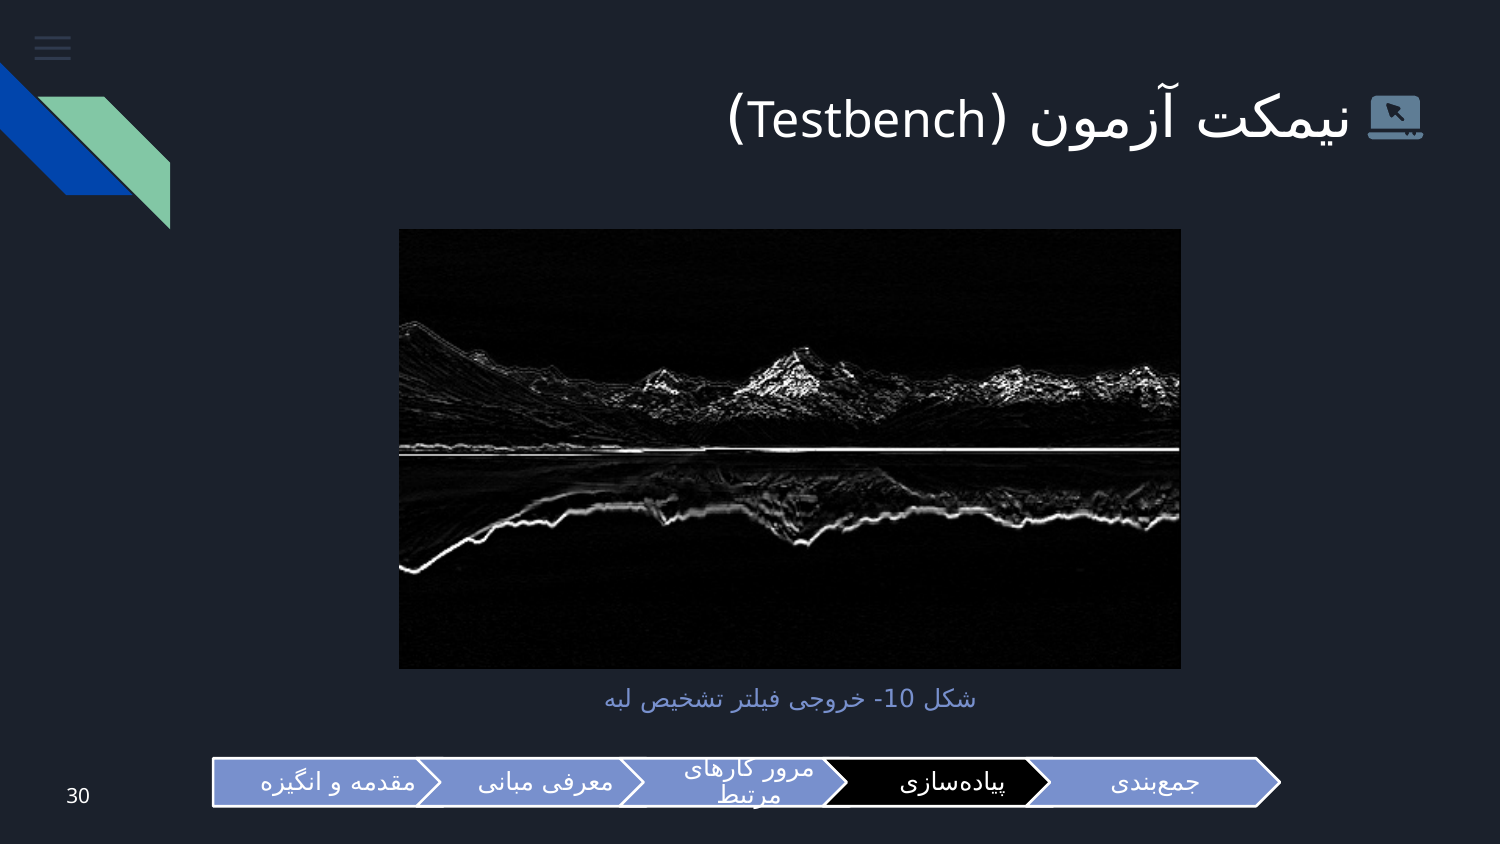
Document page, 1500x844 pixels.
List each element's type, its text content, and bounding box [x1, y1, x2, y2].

picture [399, 229, 1182, 670]
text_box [1367, 95, 1424, 140]
title نیمکت آزمون (Testbench) [212, 64, 1368, 215]
text_box شکل 10- خروجی فیلتر تشخیص لبه [399, 677, 1181, 721]
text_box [212, 749, 1281, 815]
slide_number 30 [15, 765, 105, 830]
